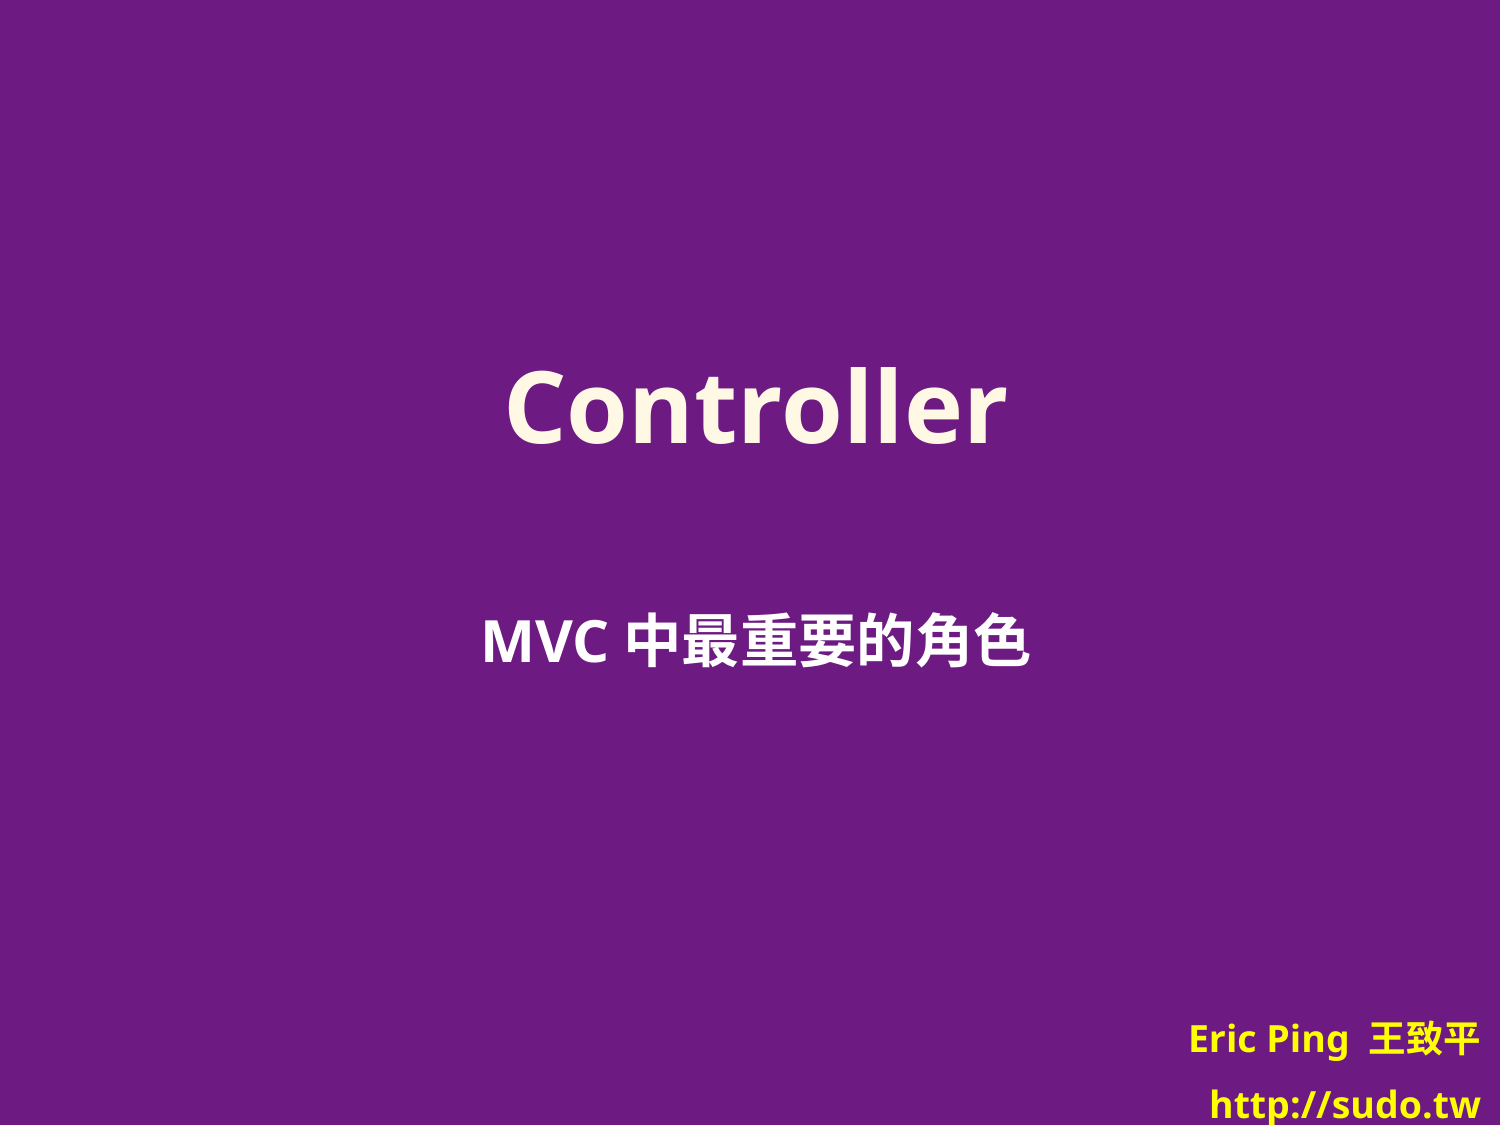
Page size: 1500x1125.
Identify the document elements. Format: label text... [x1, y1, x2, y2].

title Controller [118, 292, 1394, 515]
list MVC中最重要的角色 [118, 515, 1394, 764]
